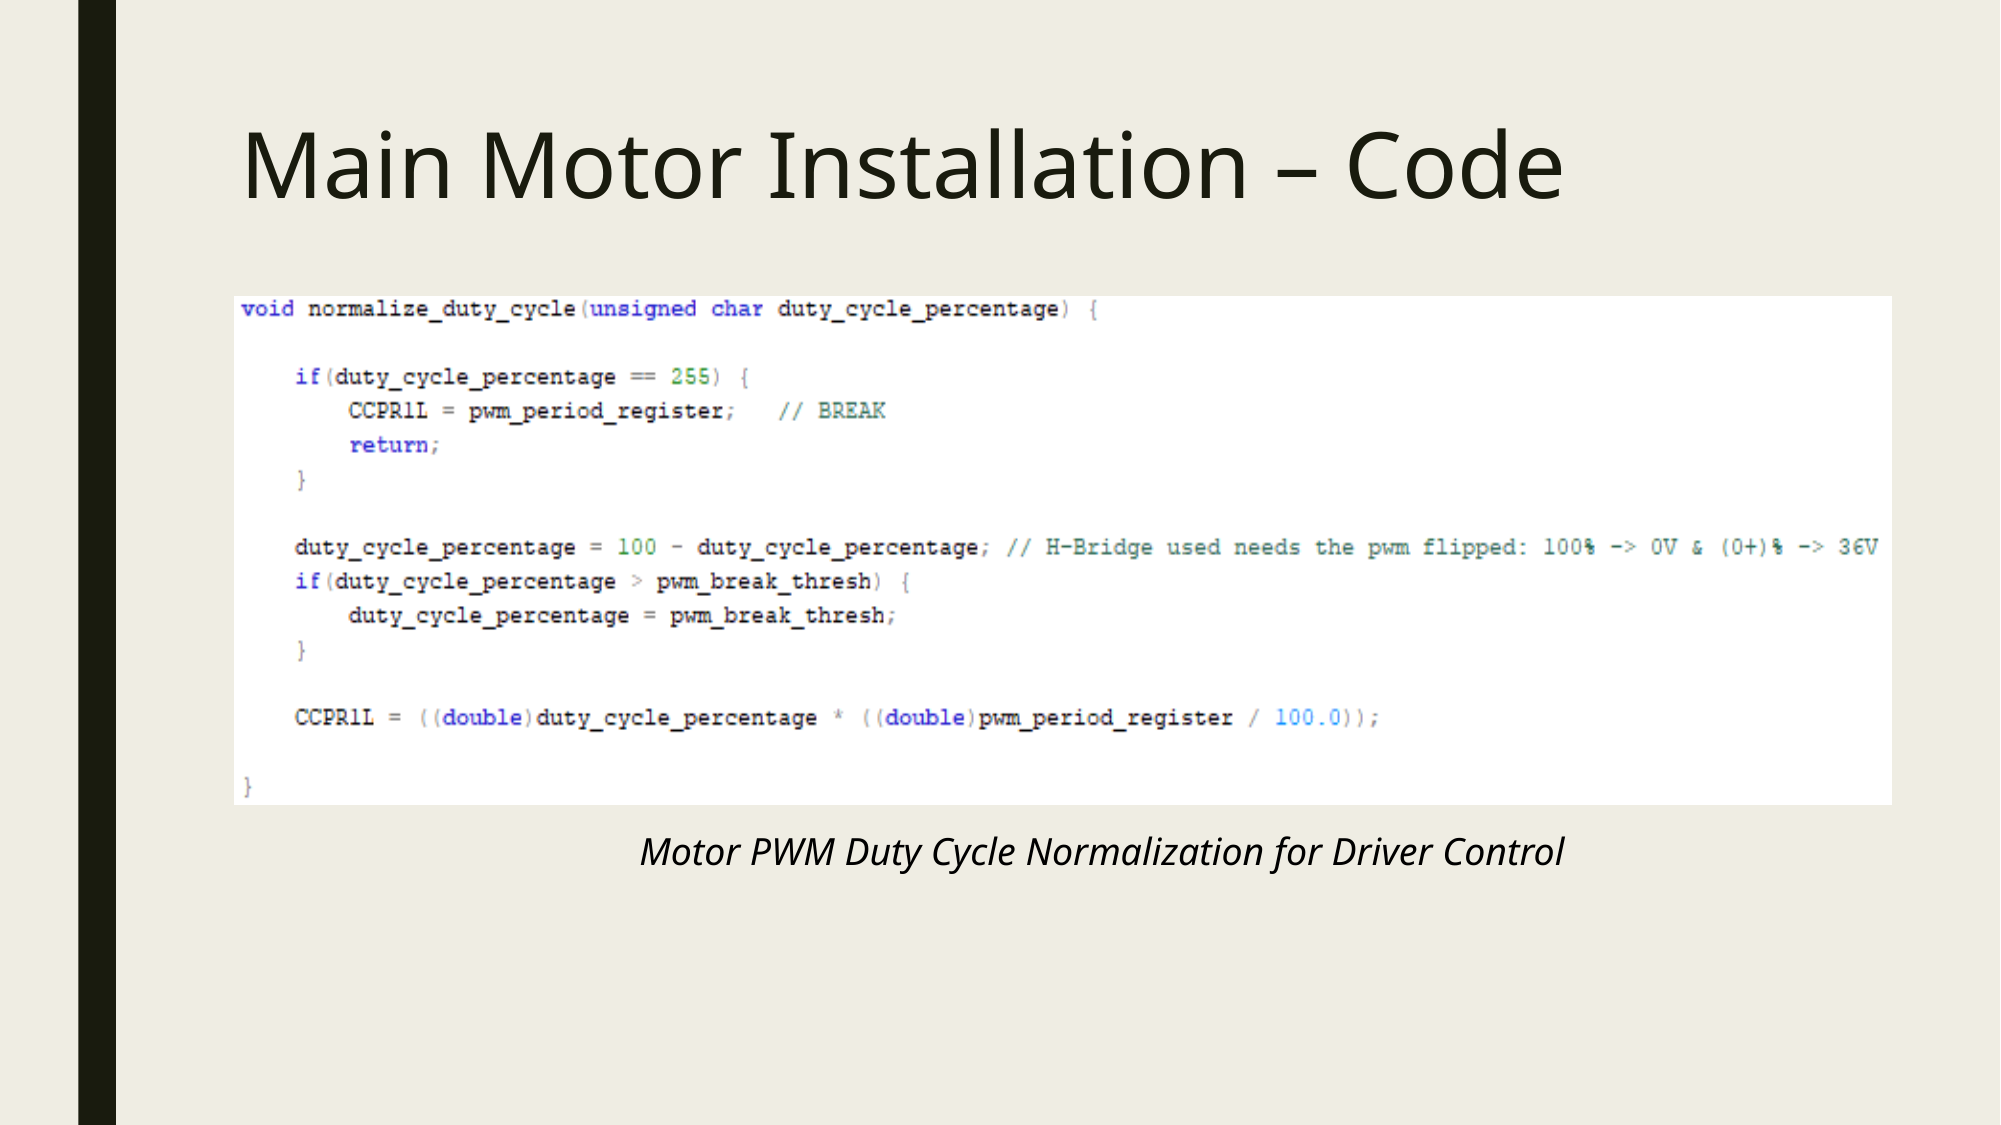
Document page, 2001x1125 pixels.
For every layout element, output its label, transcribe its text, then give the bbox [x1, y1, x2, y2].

picture [234, 296, 1892, 805]
text_box Motor PWM Duty Cycle Normalization for Driver Control [624, 820, 1641, 881]
title Main Motor Installation – Code [225, 112, 1800, 357]
